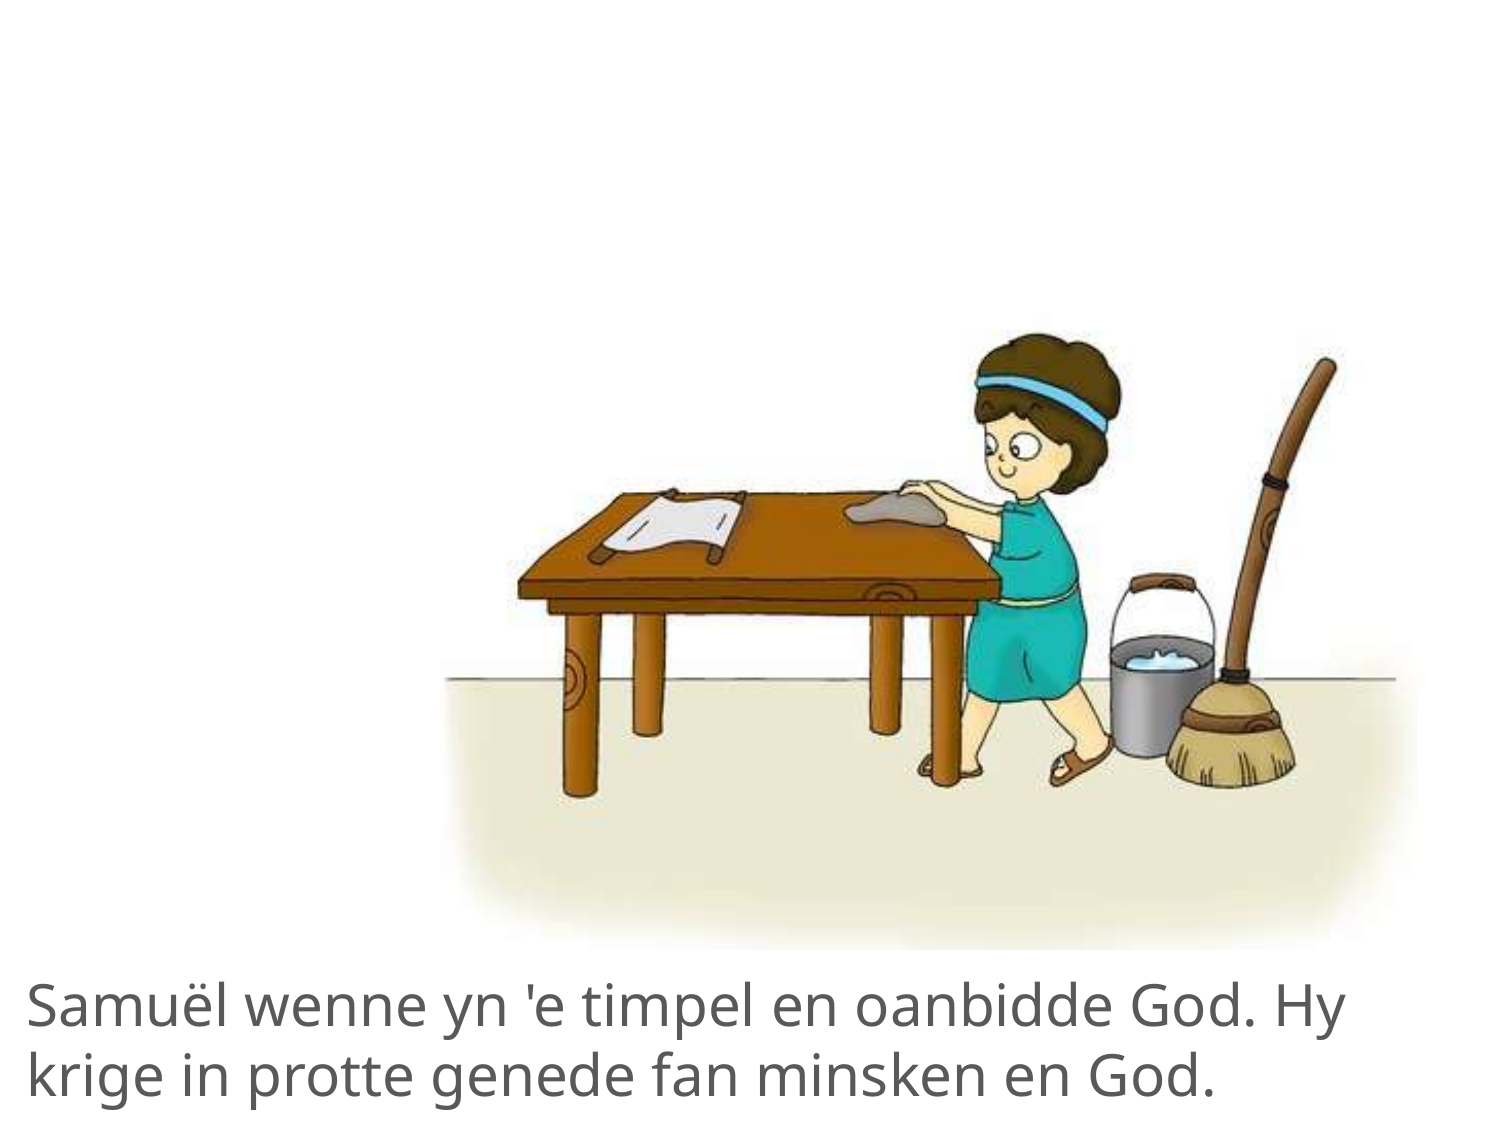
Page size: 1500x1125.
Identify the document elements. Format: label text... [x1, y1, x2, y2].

text_box Samuël wenne yn 'e timpel en oanbidde God. Hy krige in protte genede fan minsken en God. [11, 961, 1498, 1116]
picture [80, 1, 1418, 950]
